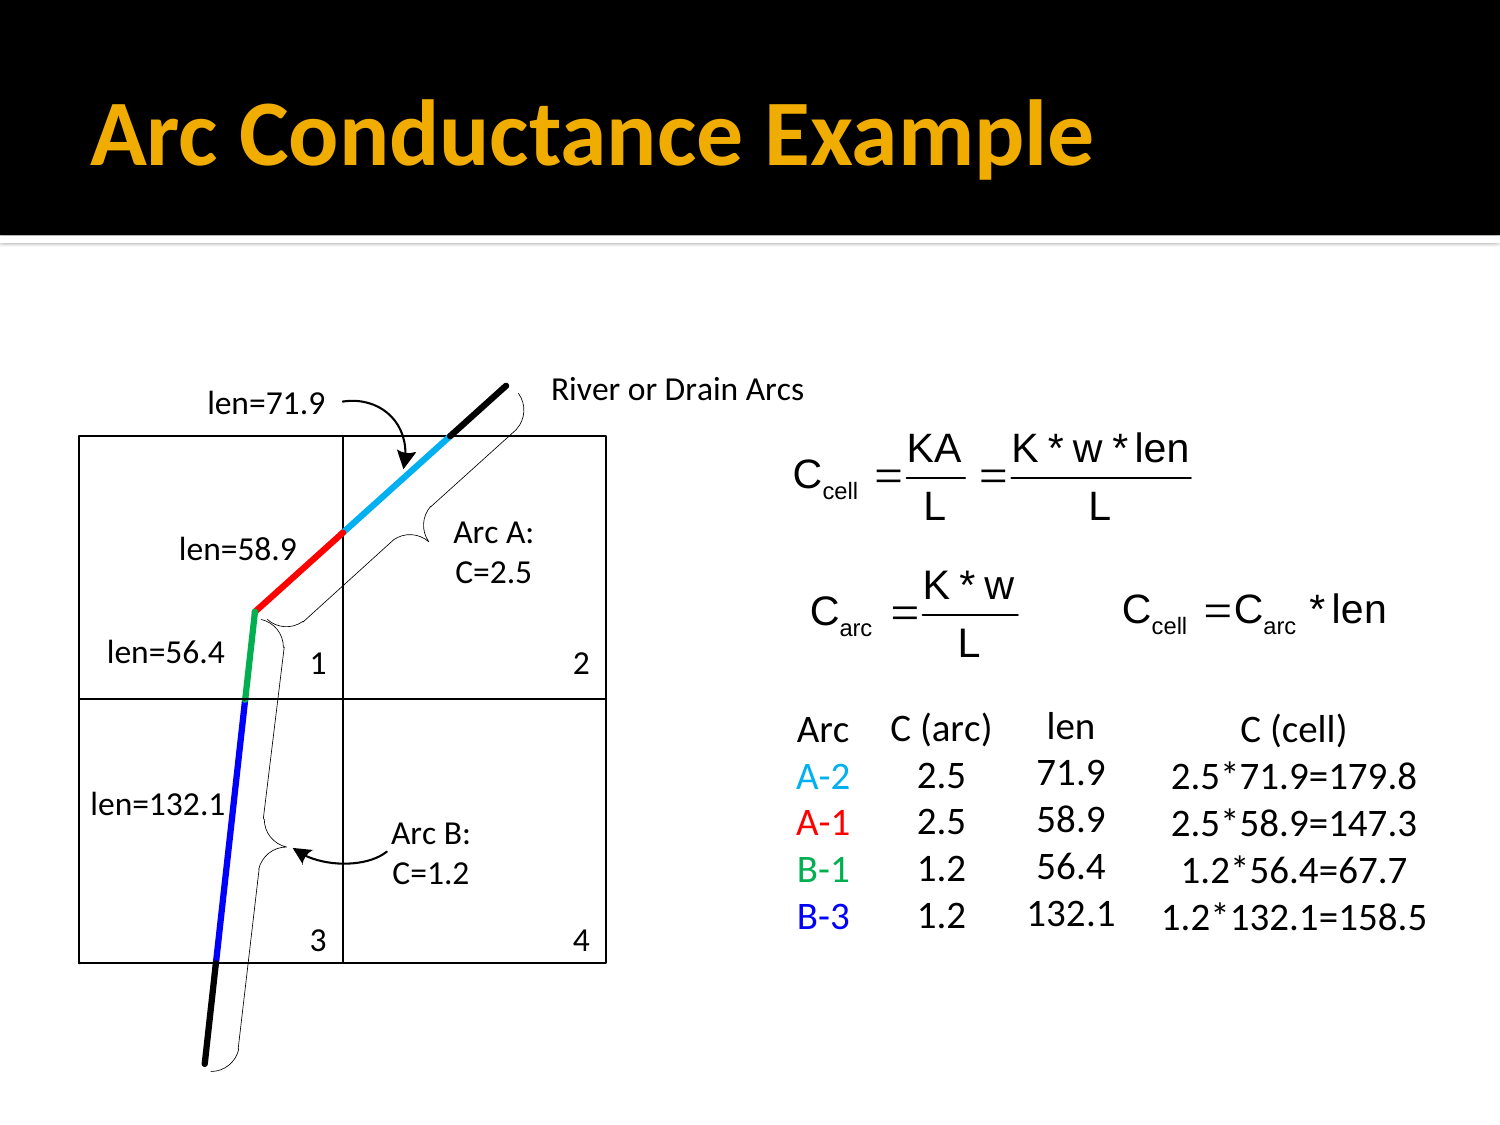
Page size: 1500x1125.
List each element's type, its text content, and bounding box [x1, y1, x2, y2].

title Arc Conductance Example [75, 24, 1425, 231]
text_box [74, 362, 1431, 1075]
